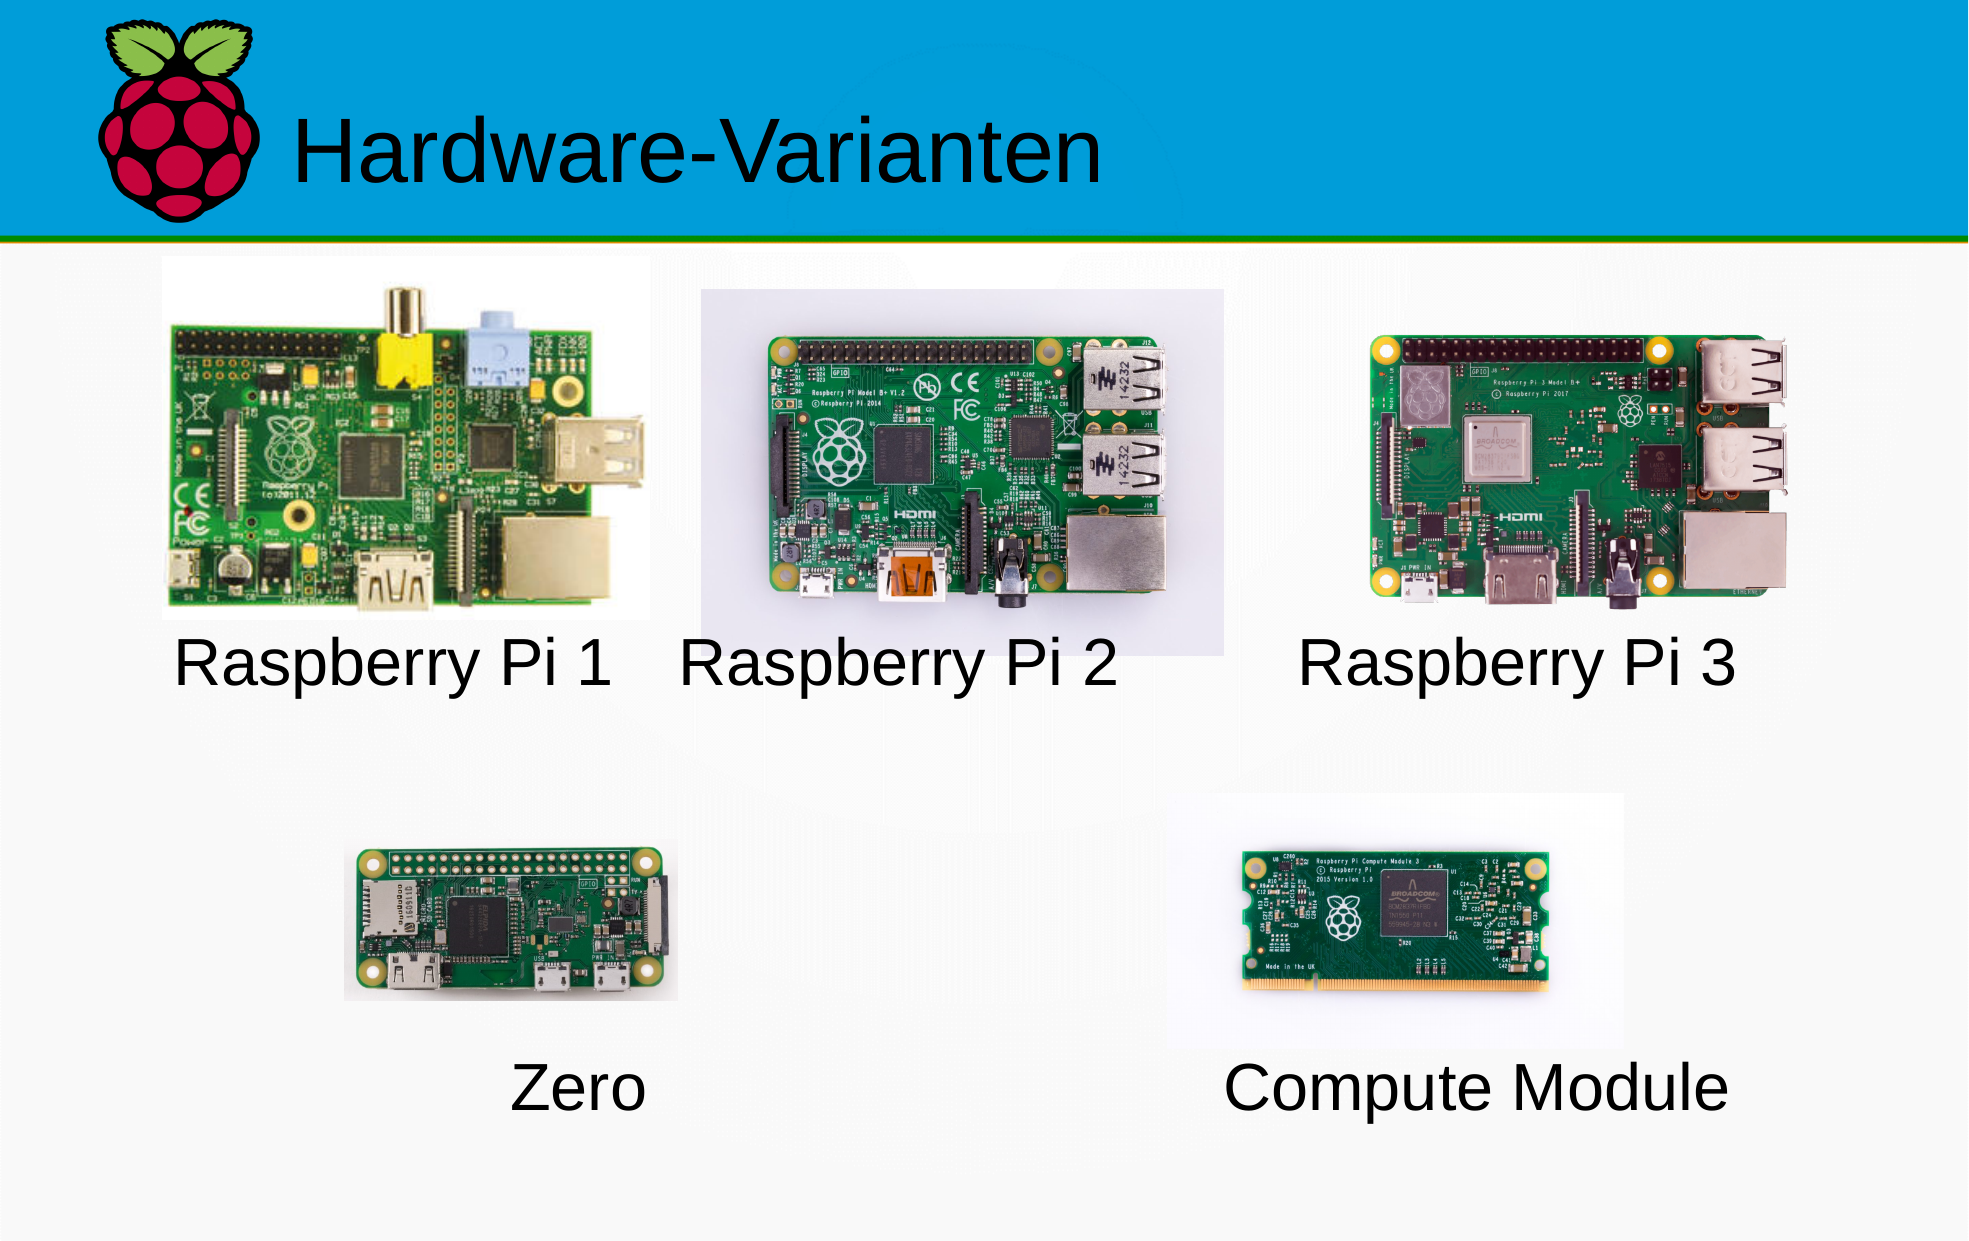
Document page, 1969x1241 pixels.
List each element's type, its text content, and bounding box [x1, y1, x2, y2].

text_box Raspberry Pi 1 Raspberry Pi 2 Raspberry Pi 3 Zero Compute Module [98, 300, 1875, 1185]
text_box Hardware-Varianten [291, 49, 1870, 257]
picture [100, 21, 258, 221]
picture [0, 236, 1969, 1241]
